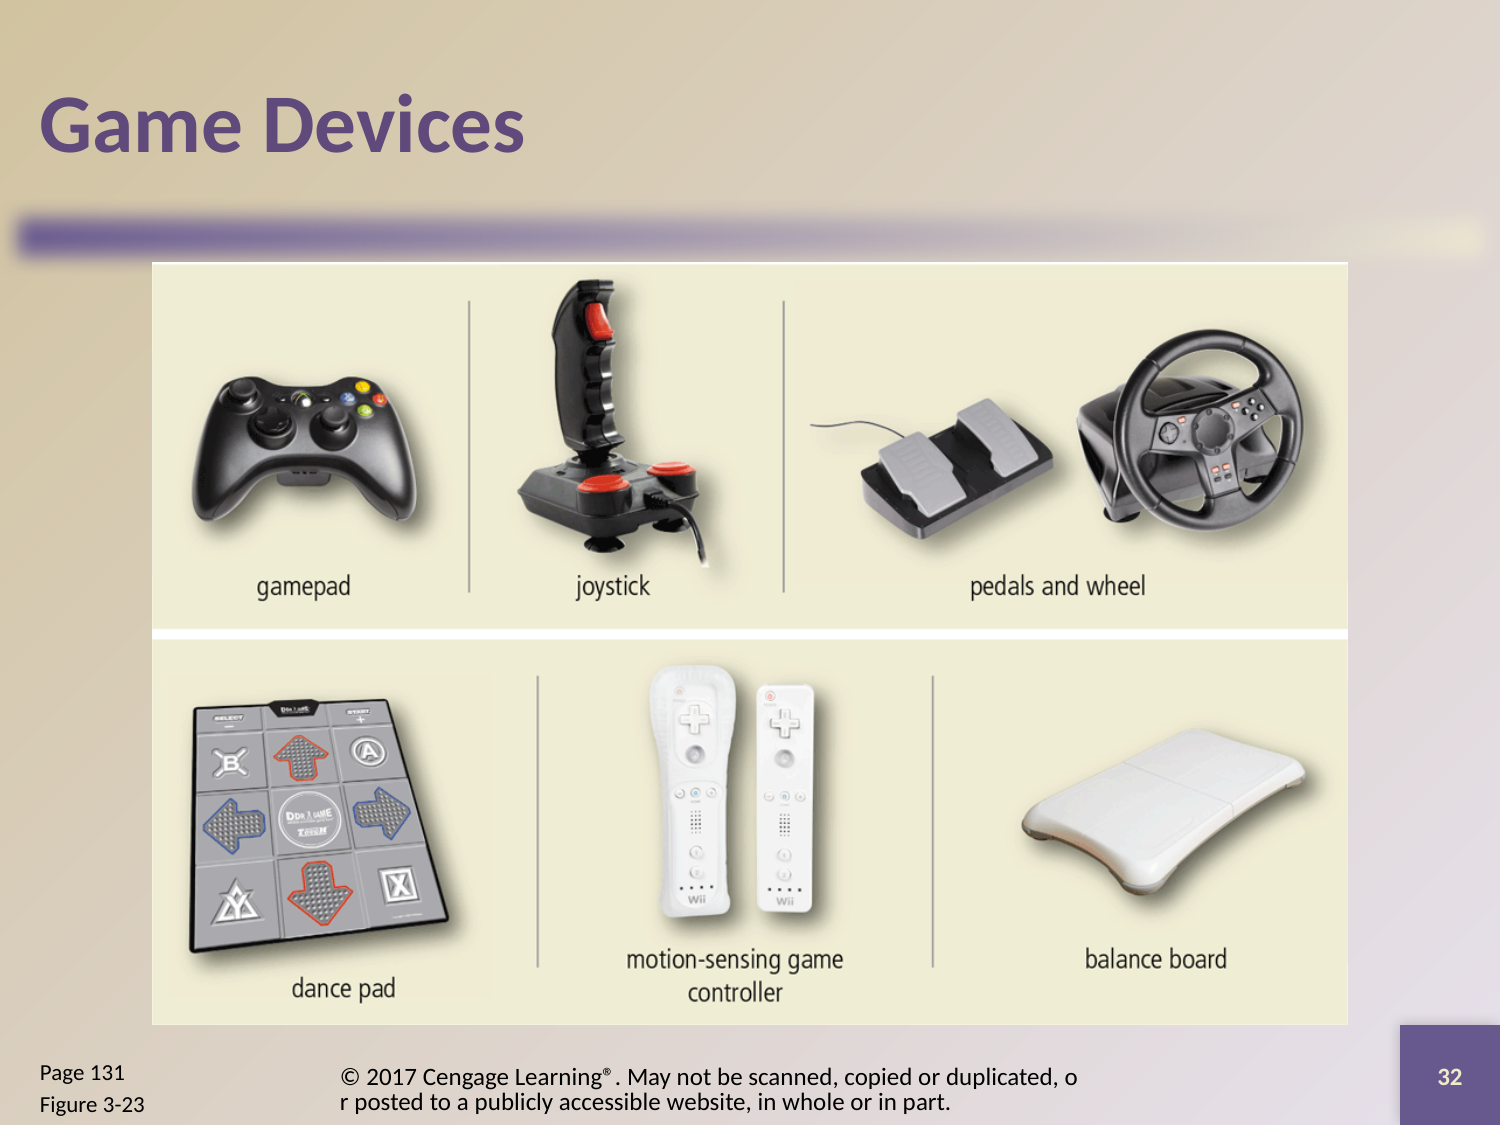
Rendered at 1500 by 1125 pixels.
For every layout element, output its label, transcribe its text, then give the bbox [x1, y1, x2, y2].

slide_number 32 [1400, 1025, 1500, 1125]
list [151, 262, 1349, 1026]
title Game Devices [24, 24, 1475, 213]
list Page 131 Figure 3-23 [24, 1050, 300, 1125]
footer © 2017 Cengage Learning®. May not be scanned, copied or duplicated, or posted to a publicly accessible website, in whole or in part. [324, 1045, 1100, 1105]
